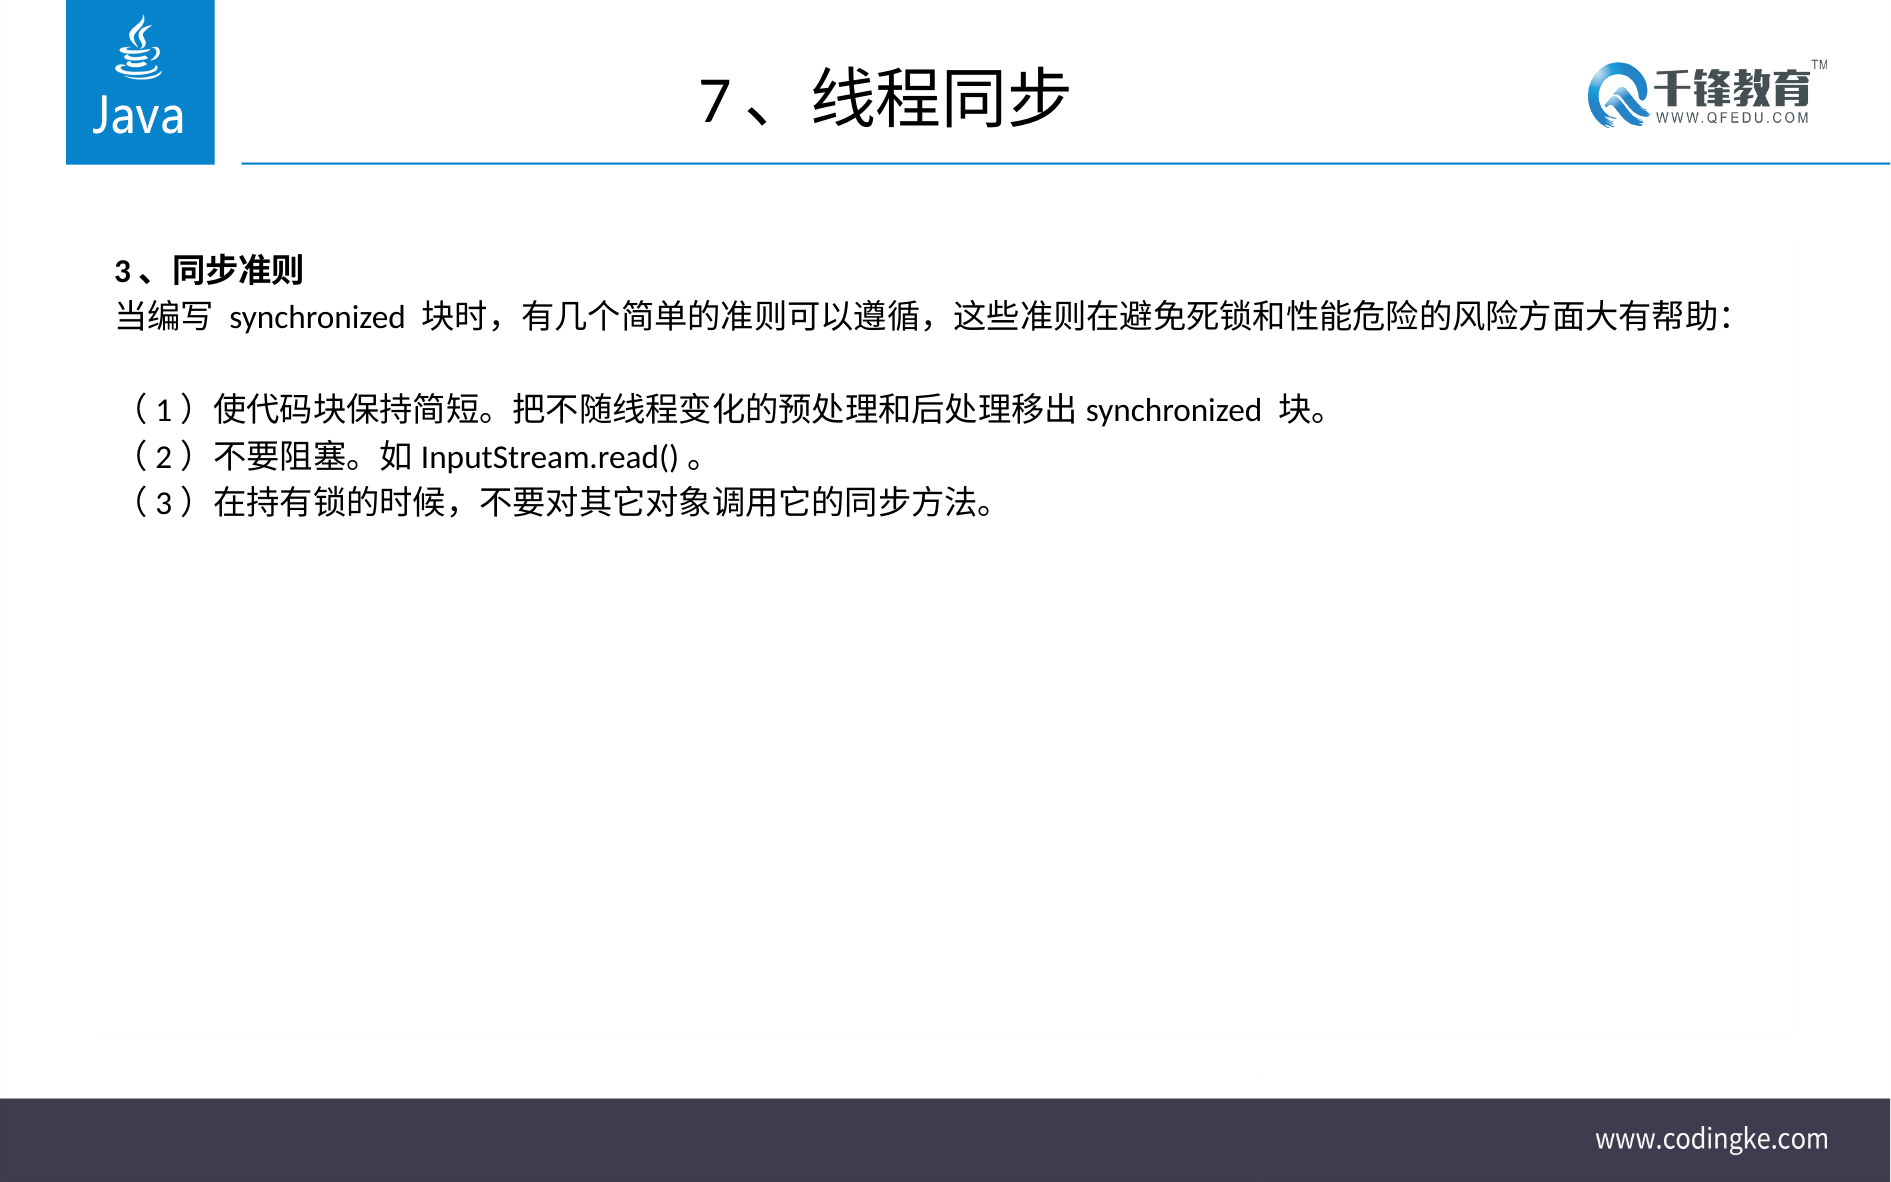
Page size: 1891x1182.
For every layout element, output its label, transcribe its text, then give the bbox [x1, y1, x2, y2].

list 3、同步准则 当编写 synchronized 块时，有几个简单的准则可以遵循，这些准则在避免死锁和性能危险的风险方面大有帮助： （1）使代码块保持简短。把不随线程变化的预处理和后处理移出synchronized 块。 （2）不要阻塞。如InputStream.read()。 （3）在持有锁的时候，不要对其它对象调用它的同步方法。 [92, 237, 1798, 1038]
title 7、线程同步 [236, 47, 1536, 147]
picture [0, 0, 1891, 1182]
